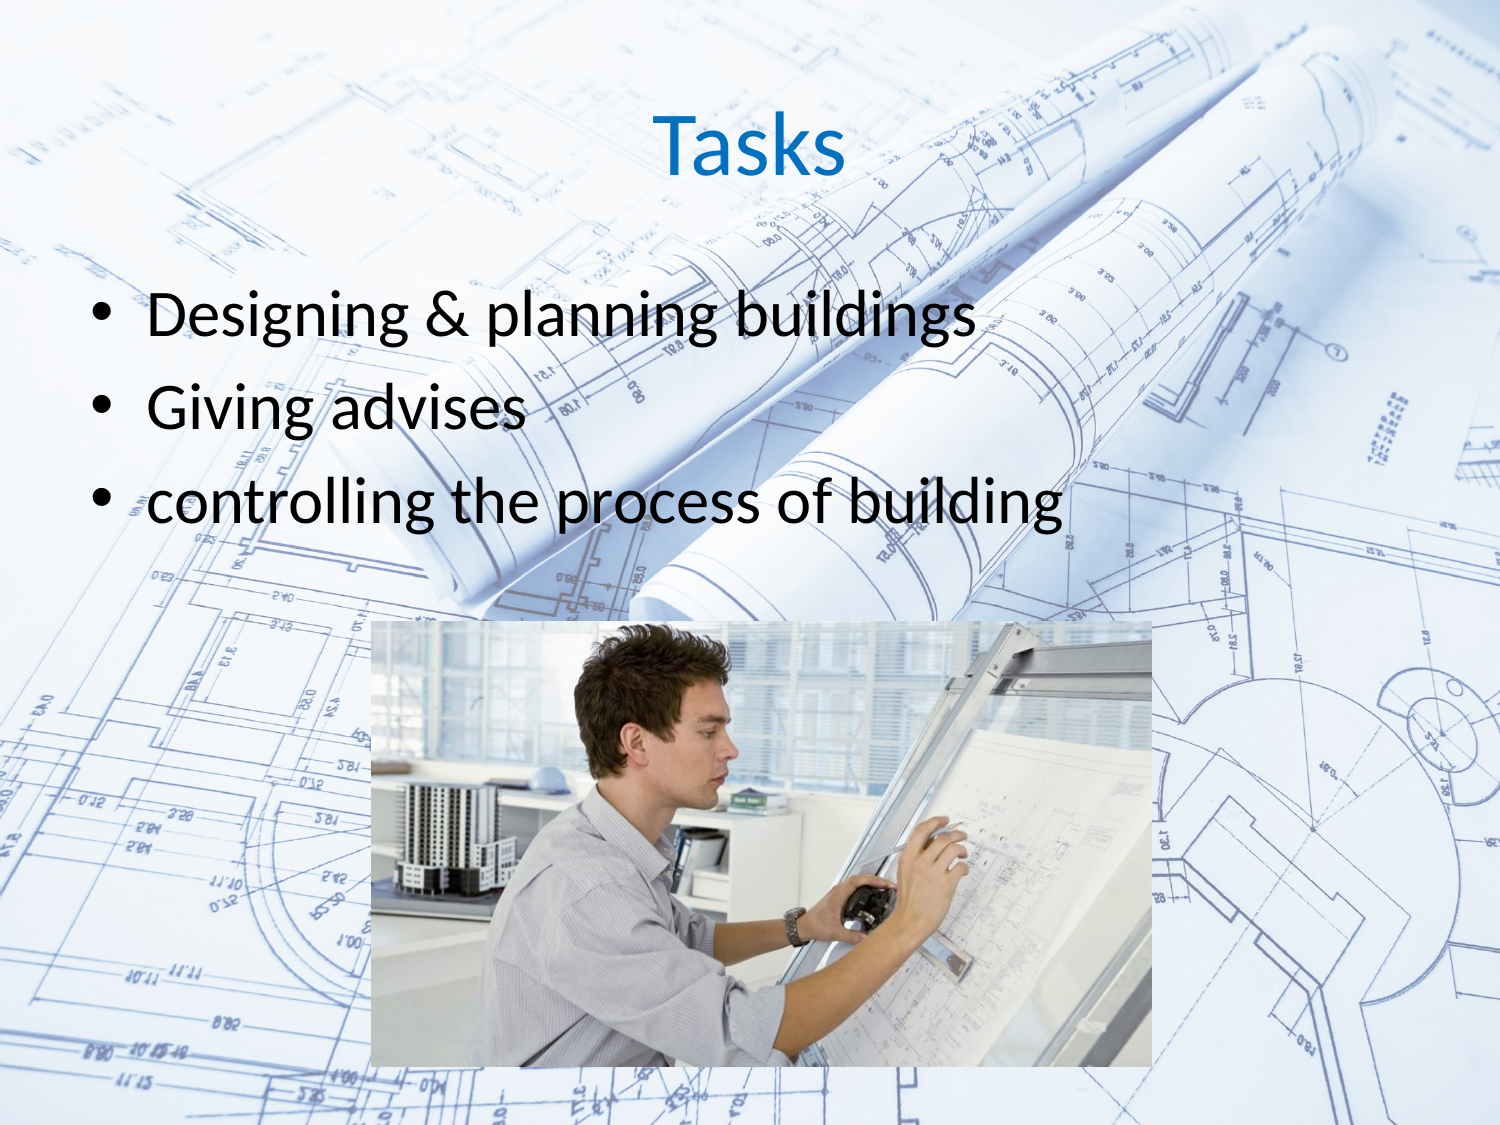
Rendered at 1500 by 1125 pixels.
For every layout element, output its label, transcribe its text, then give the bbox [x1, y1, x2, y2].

picture [371, 621, 1152, 1067]
title Tasks [75, 45, 1425, 233]
list Designing & planning buildings Giving advises controlling the process of building [75, 262, 1425, 1005]
